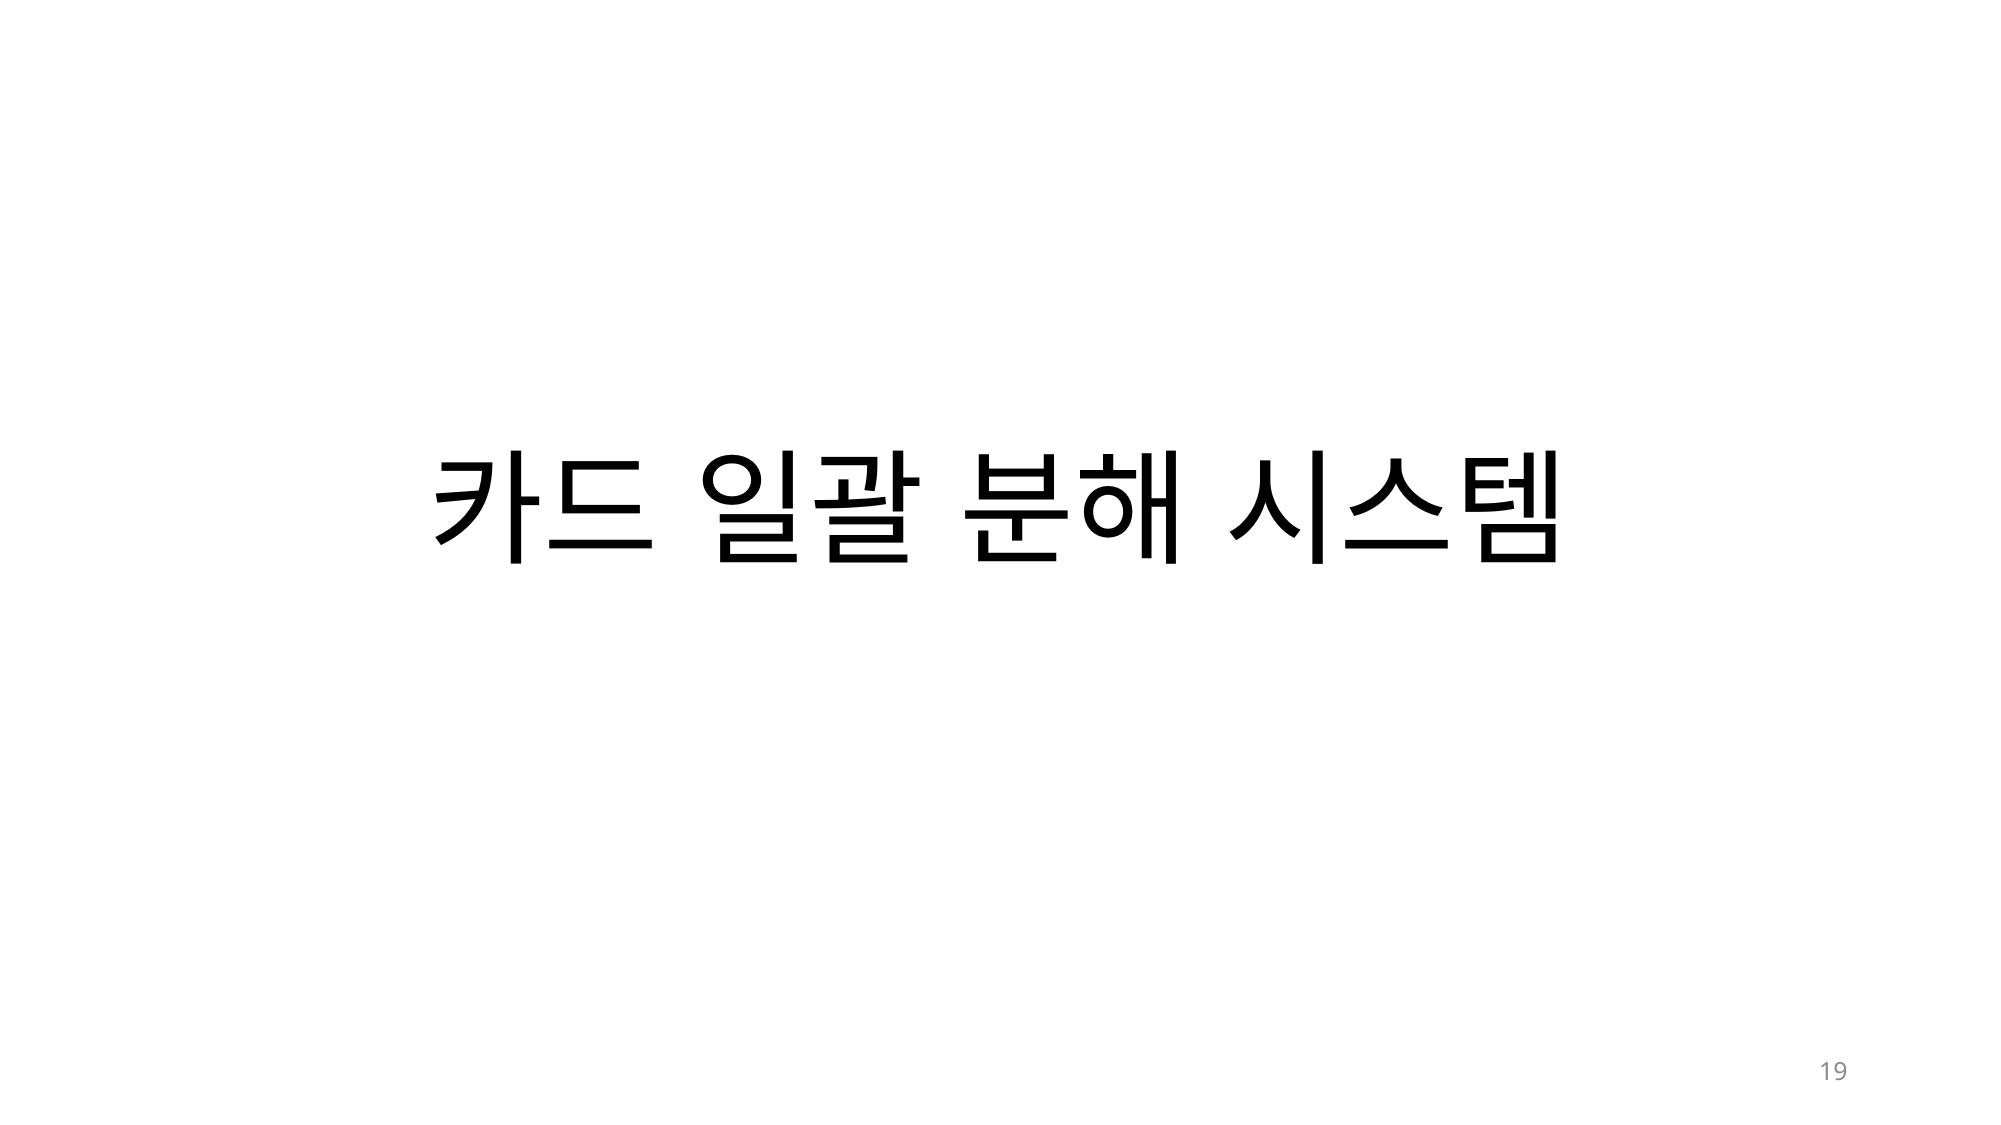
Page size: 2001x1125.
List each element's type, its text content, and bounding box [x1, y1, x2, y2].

slide_number 19 [1412, 1042, 1863, 1103]
title 카드 일괄 분해 시스템 [136, 280, 1862, 749]
